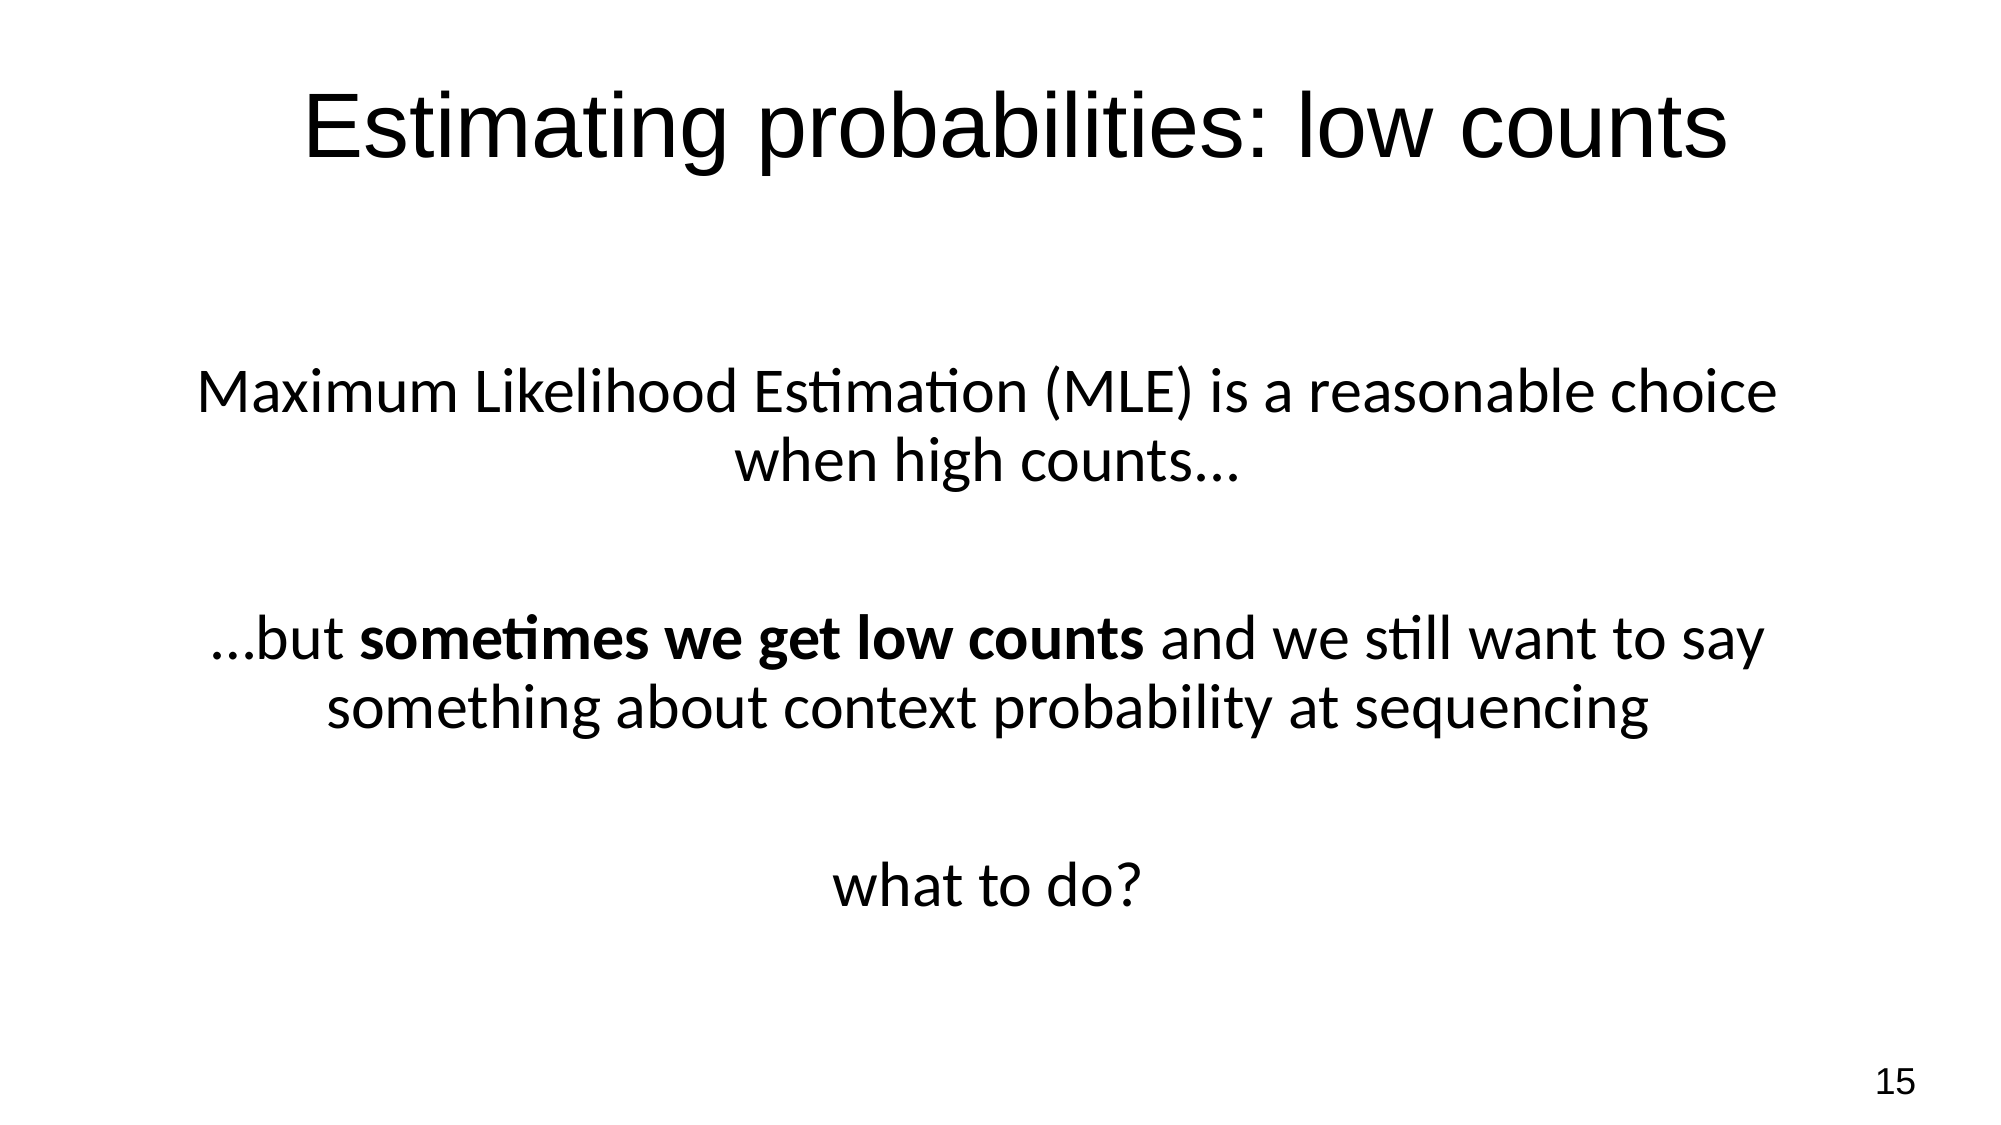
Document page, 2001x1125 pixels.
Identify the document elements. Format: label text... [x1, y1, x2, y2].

text_box Maximum Likelihood Estimation (MLE) is a reasonable choice when high counts... …but sometimes we get low counts and we still want to say something about context probability at sequencing what to do? [126, 349, 1851, 929]
text_box 15 [1859, 1049, 1961, 1106]
text_box Estimating probabilities: low counts [155, 12, 1880, 230]
